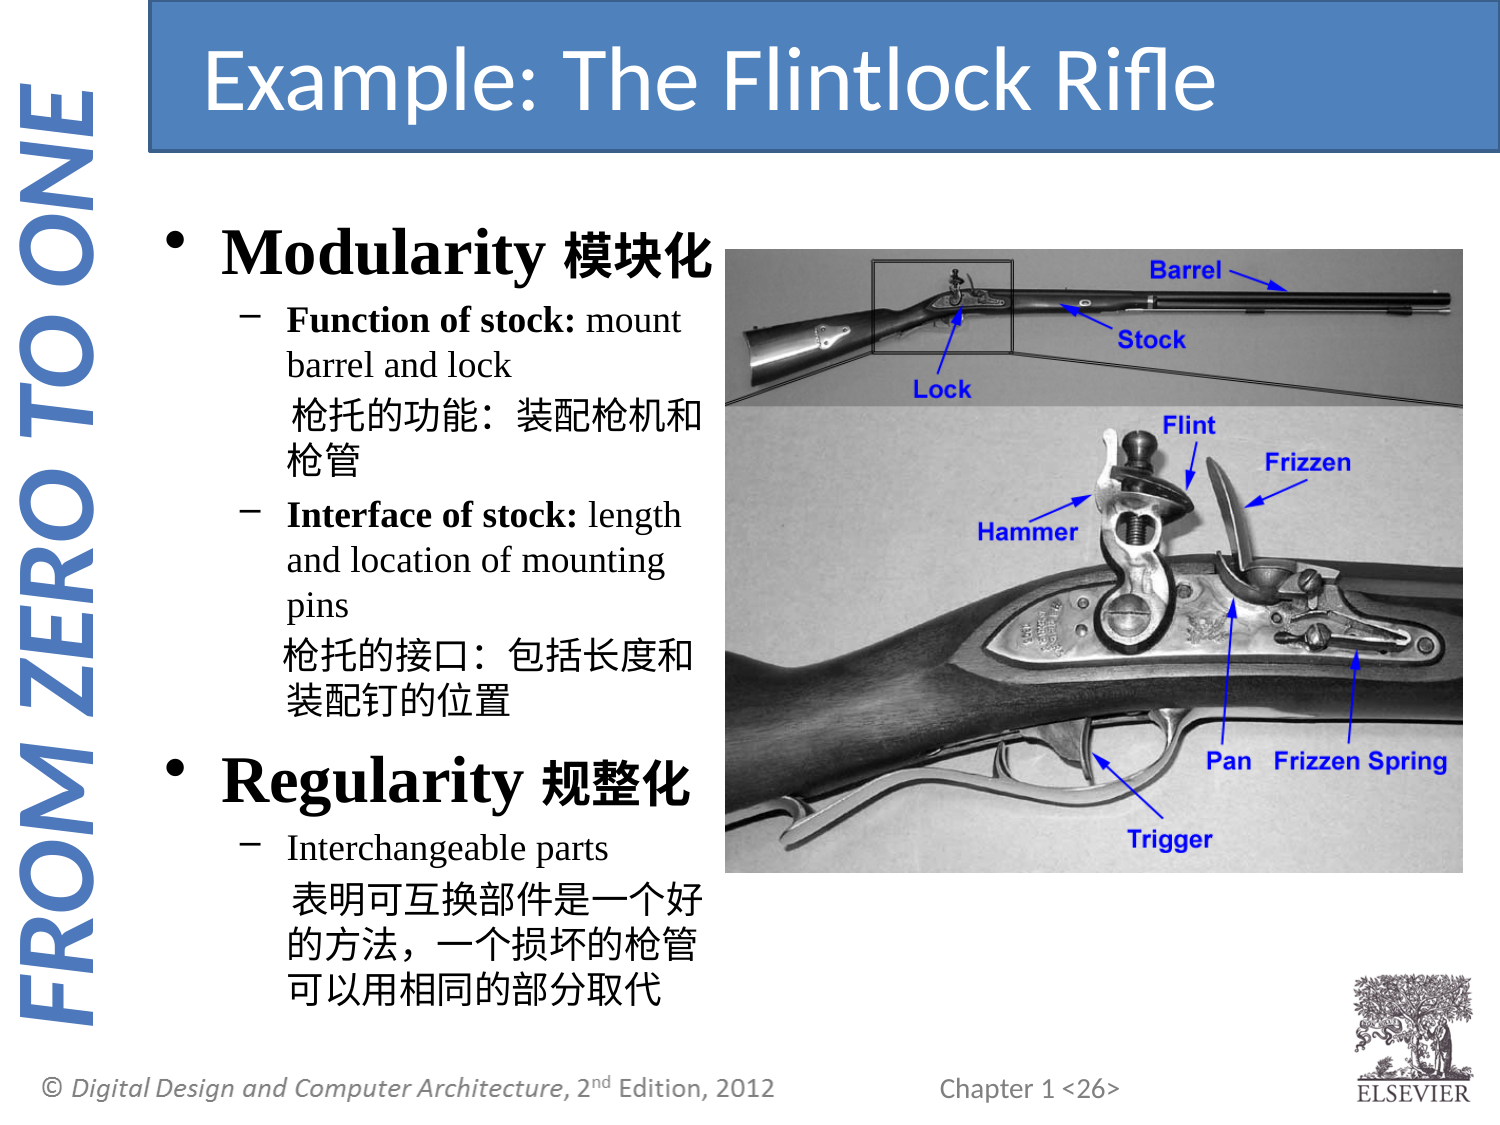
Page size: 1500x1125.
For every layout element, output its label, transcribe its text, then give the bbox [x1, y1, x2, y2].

text_box Example: The Flintlock Rifle [187, 11, 1488, 136]
text_box [87, 174, 1413, 1025]
text_box Modularity模块化 Function of stock: mount barrel and lock 枪托的功能：装配枪机和枪管 Interface of stock: length and location of mounting pins 枪托的接口：包括长度和装配钉的位置 Regularity规整化 Interchangeable parts 表明可互换部件是一个好的方法，一个损坏的枪管可以用相同的部分取代 [149, 200, 738, 1050]
picture [0, 0, 1500, 1125]
